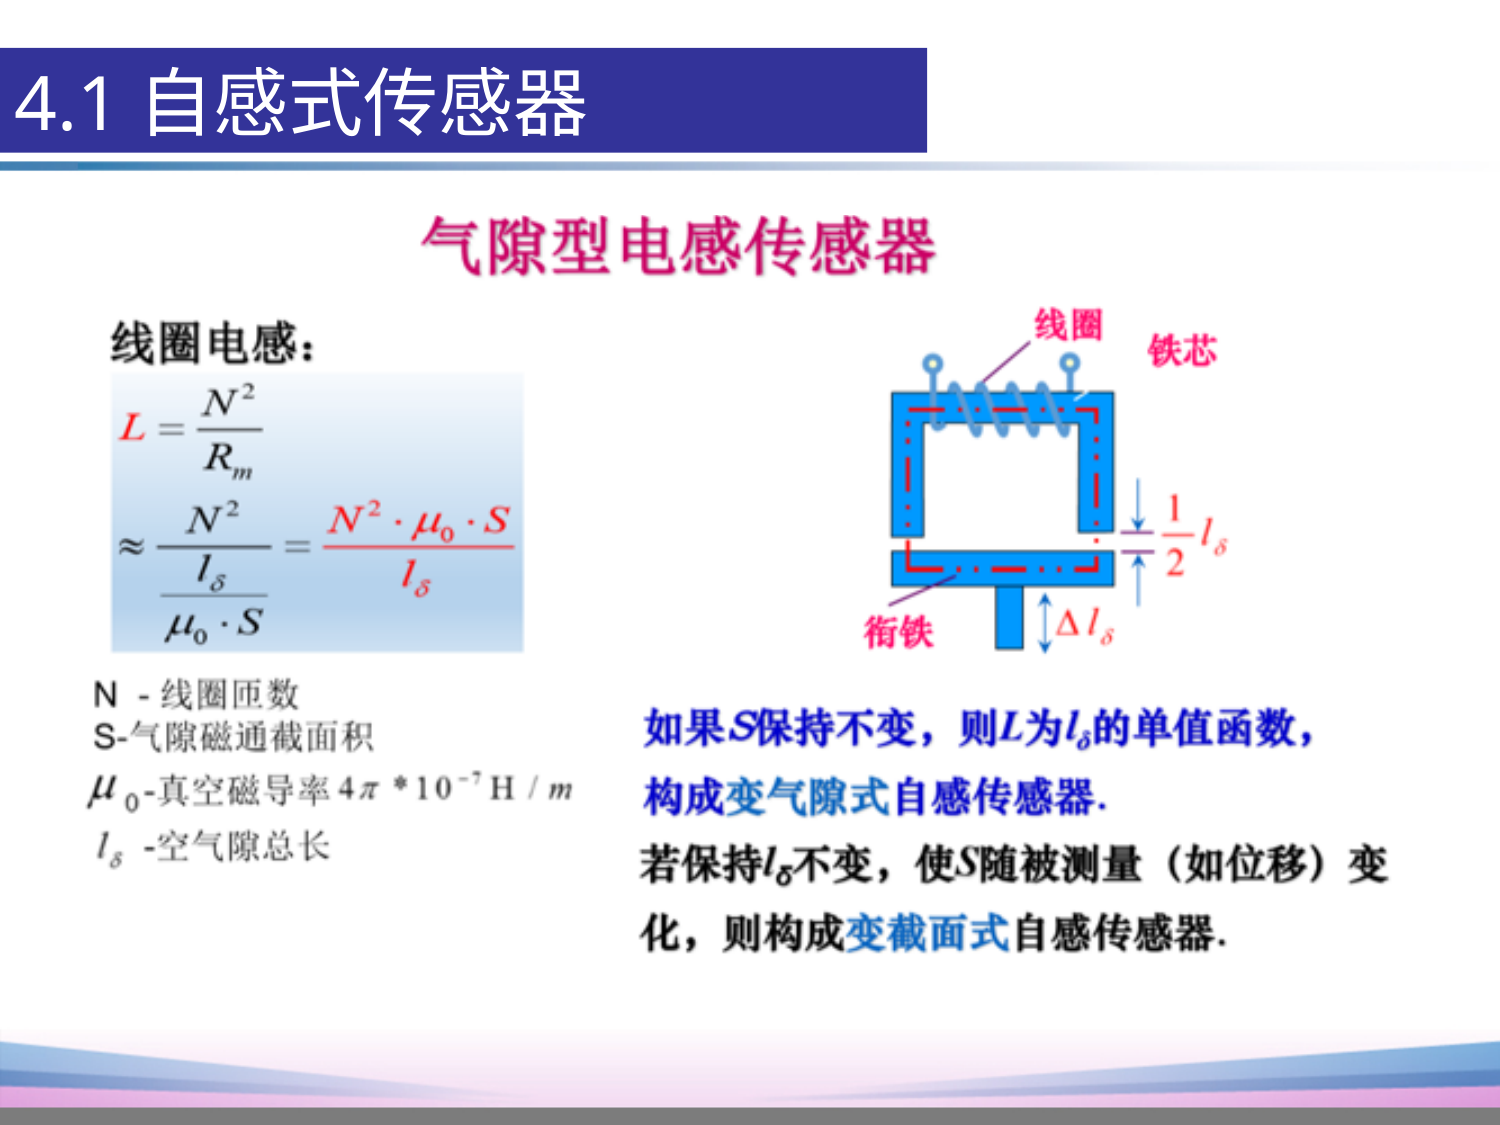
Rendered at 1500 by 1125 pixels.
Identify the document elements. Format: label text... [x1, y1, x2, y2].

picture [0, 0, 1500, 1125]
text_box 4.1自感式传感器 [0, 47, 928, 153]
